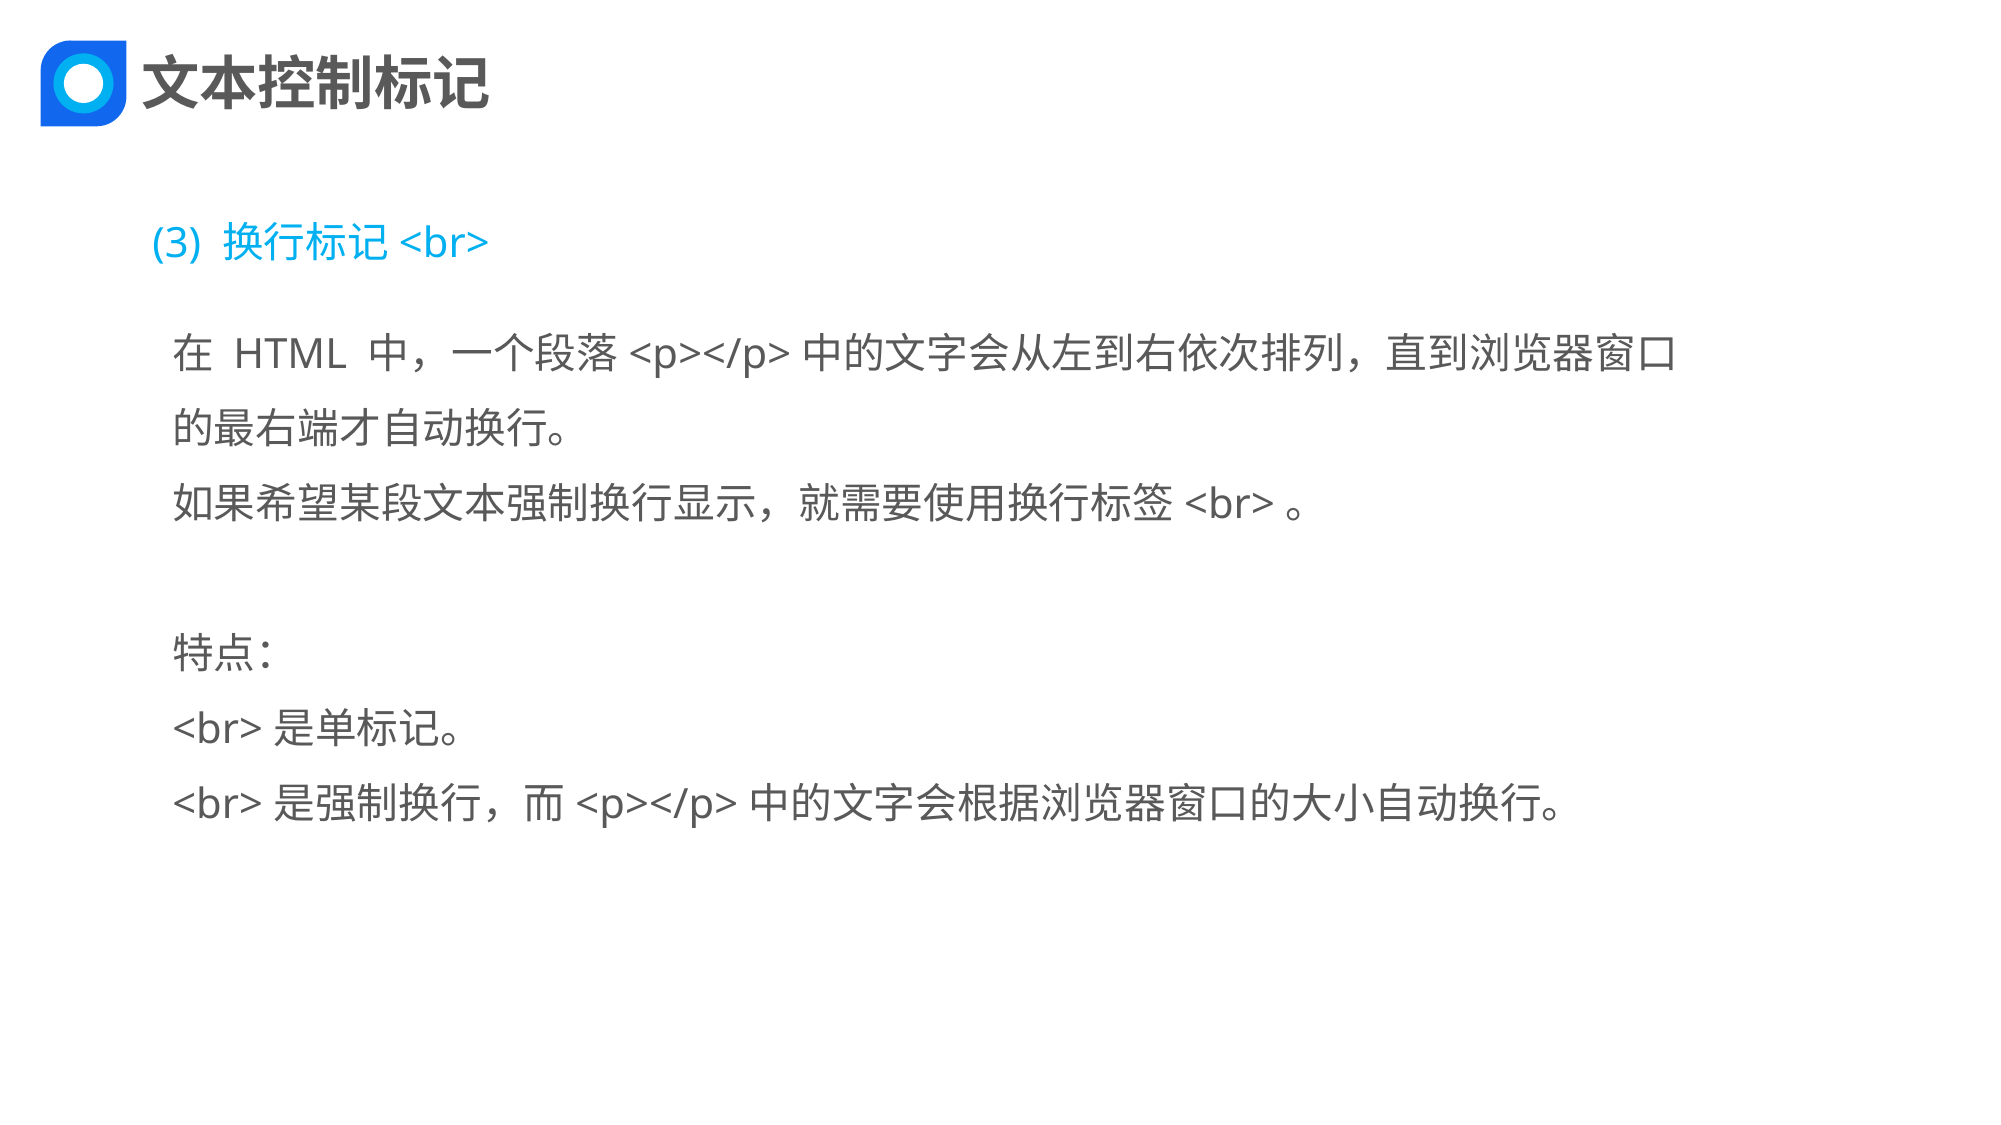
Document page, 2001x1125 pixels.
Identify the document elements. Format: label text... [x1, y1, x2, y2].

text_box 在 HTML 中，一个段落<p></p>中的文字会从左到右依次排列，直到浏览器窗口的最右端才自动换行。 如果希望某段文本强制换行显示，就需要使用换行标签<br>。 特点： <br>是单标记。 <br>是强制换行，而<p></p>中的文字会根据浏览器窗口的大小自动换行。 [157, 294, 1701, 835]
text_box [40, 40, 127, 127]
text_box (3) 换行标记<br> [137, 183, 1889, 1086]
text_box 文本控制标记 [126, 38, 1930, 124]
